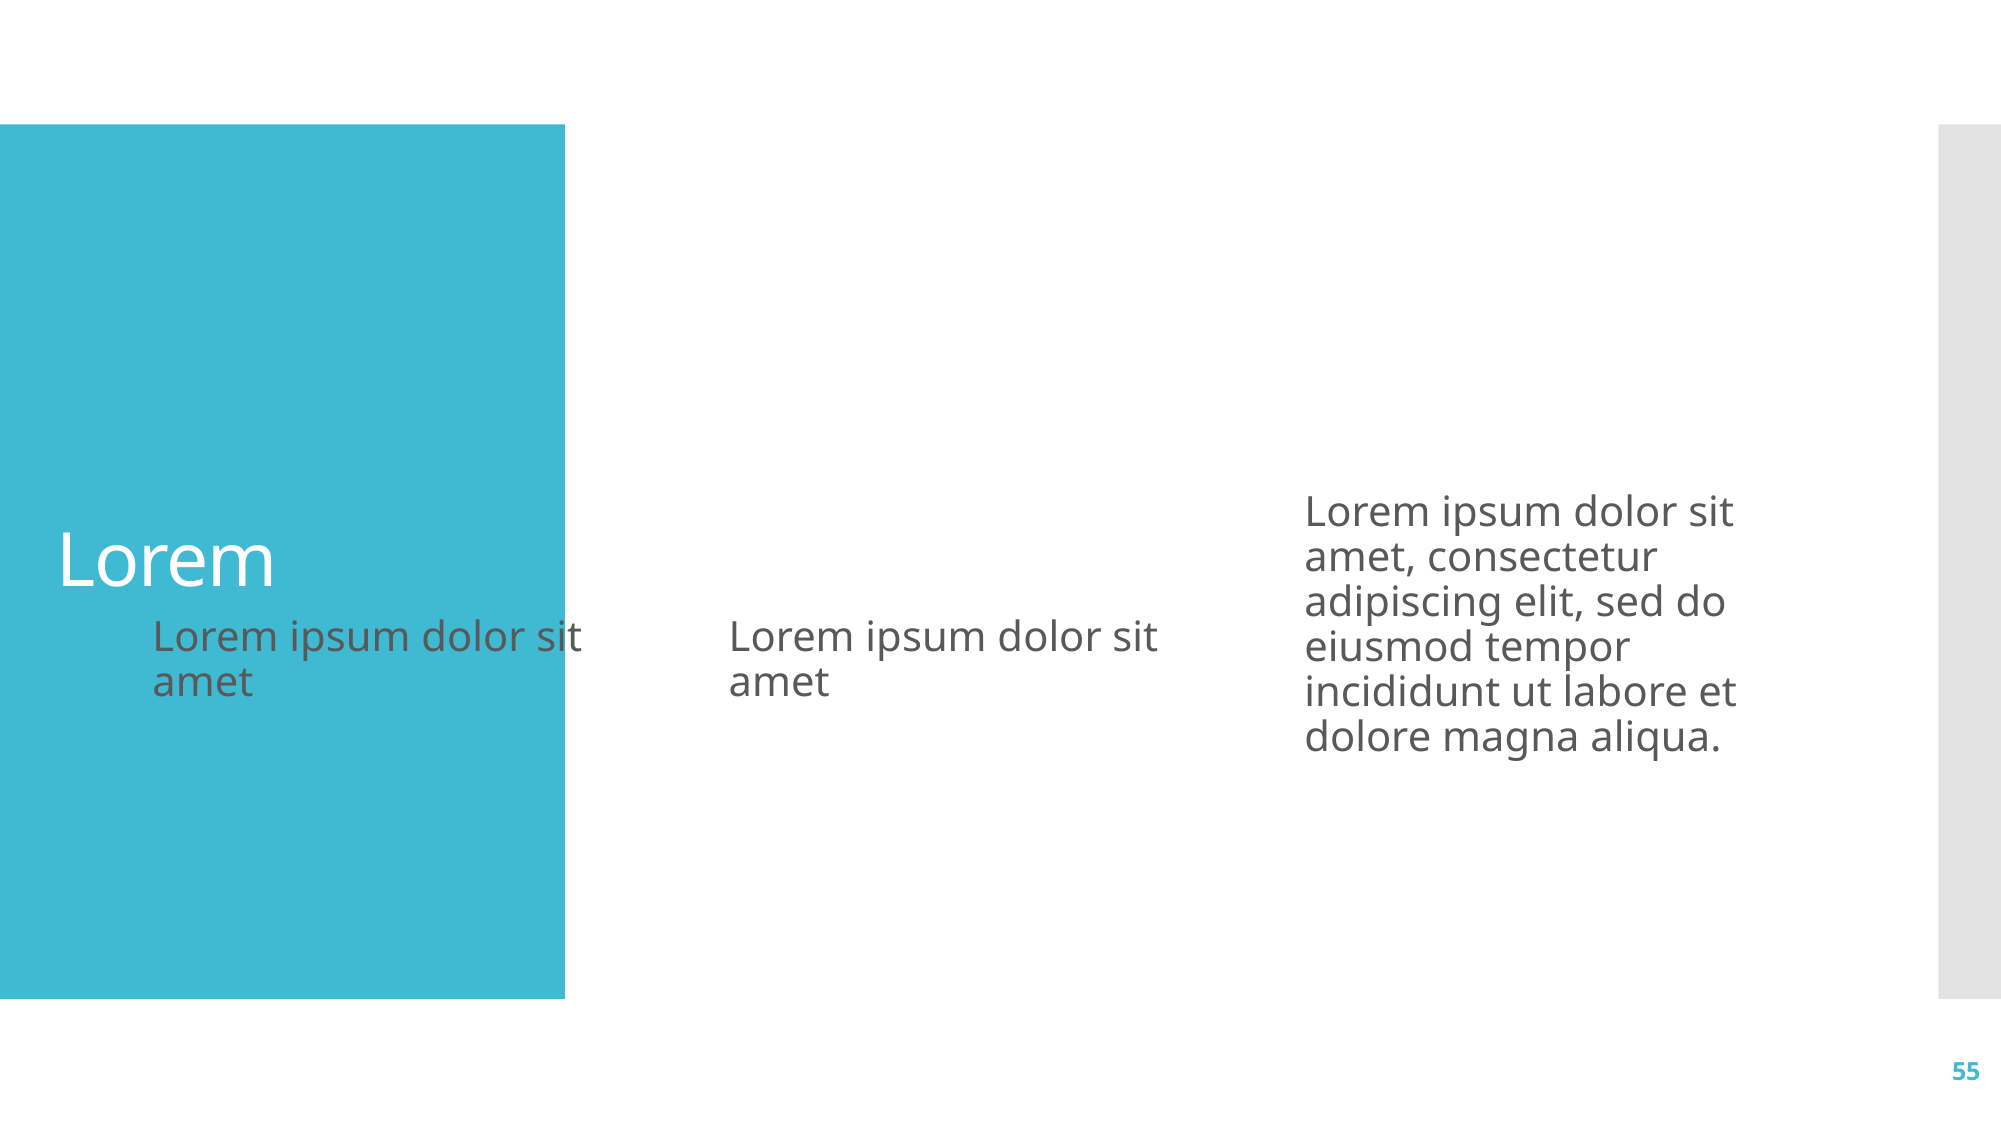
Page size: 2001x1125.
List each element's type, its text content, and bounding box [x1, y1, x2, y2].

list Lorem ipsum dolor sit amet, consectetur adipiscing elit, sed do eiusmod tempor incididunt ut labore et dolore magna aliqua. [1289, 303, 1793, 1017]
title Lorem [41, 184, 525, 940]
slide_number 55 [1744, 1042, 1996, 1103]
list Lorem ipsum dolor sit amet [137, 303, 641, 1017]
list Lorem ipsum dolor sit amet [713, 303, 1217, 1017]
